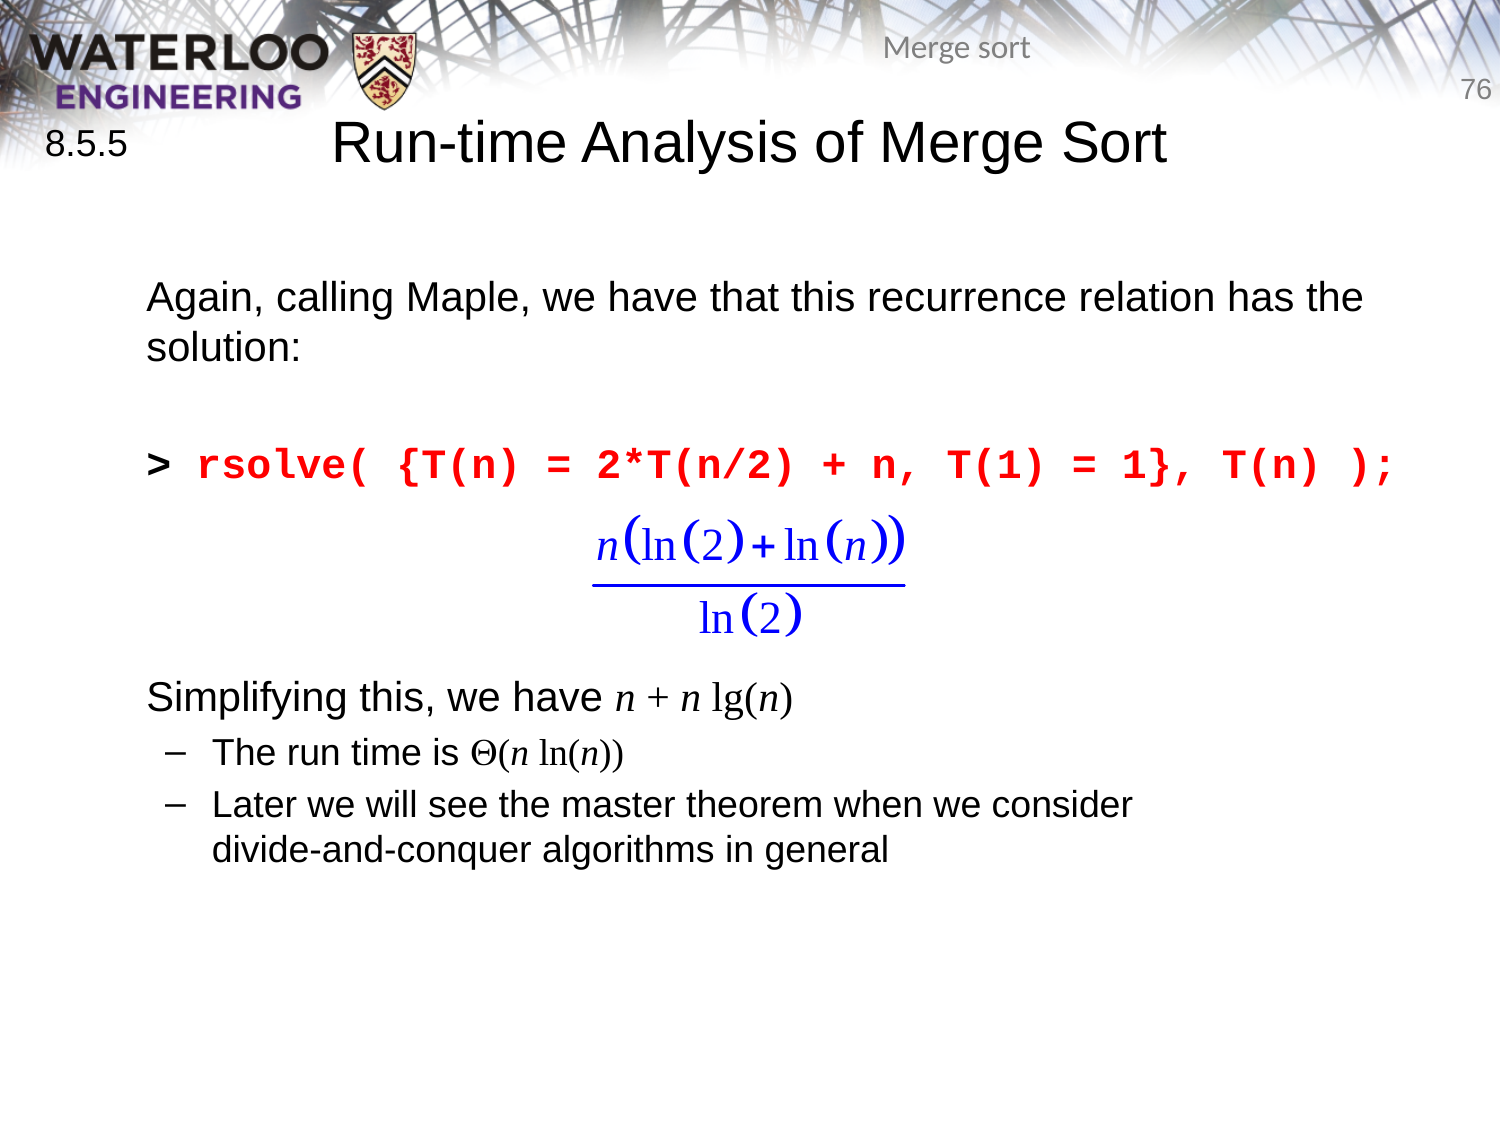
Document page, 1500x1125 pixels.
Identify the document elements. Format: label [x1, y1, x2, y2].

list [74, 262, 1426, 1006]
text_box [584, 508, 916, 661]
picture [0, 0, 1500, 1125]
text_box [30, 111, 143, 172]
title [74, 44, 1426, 233]
